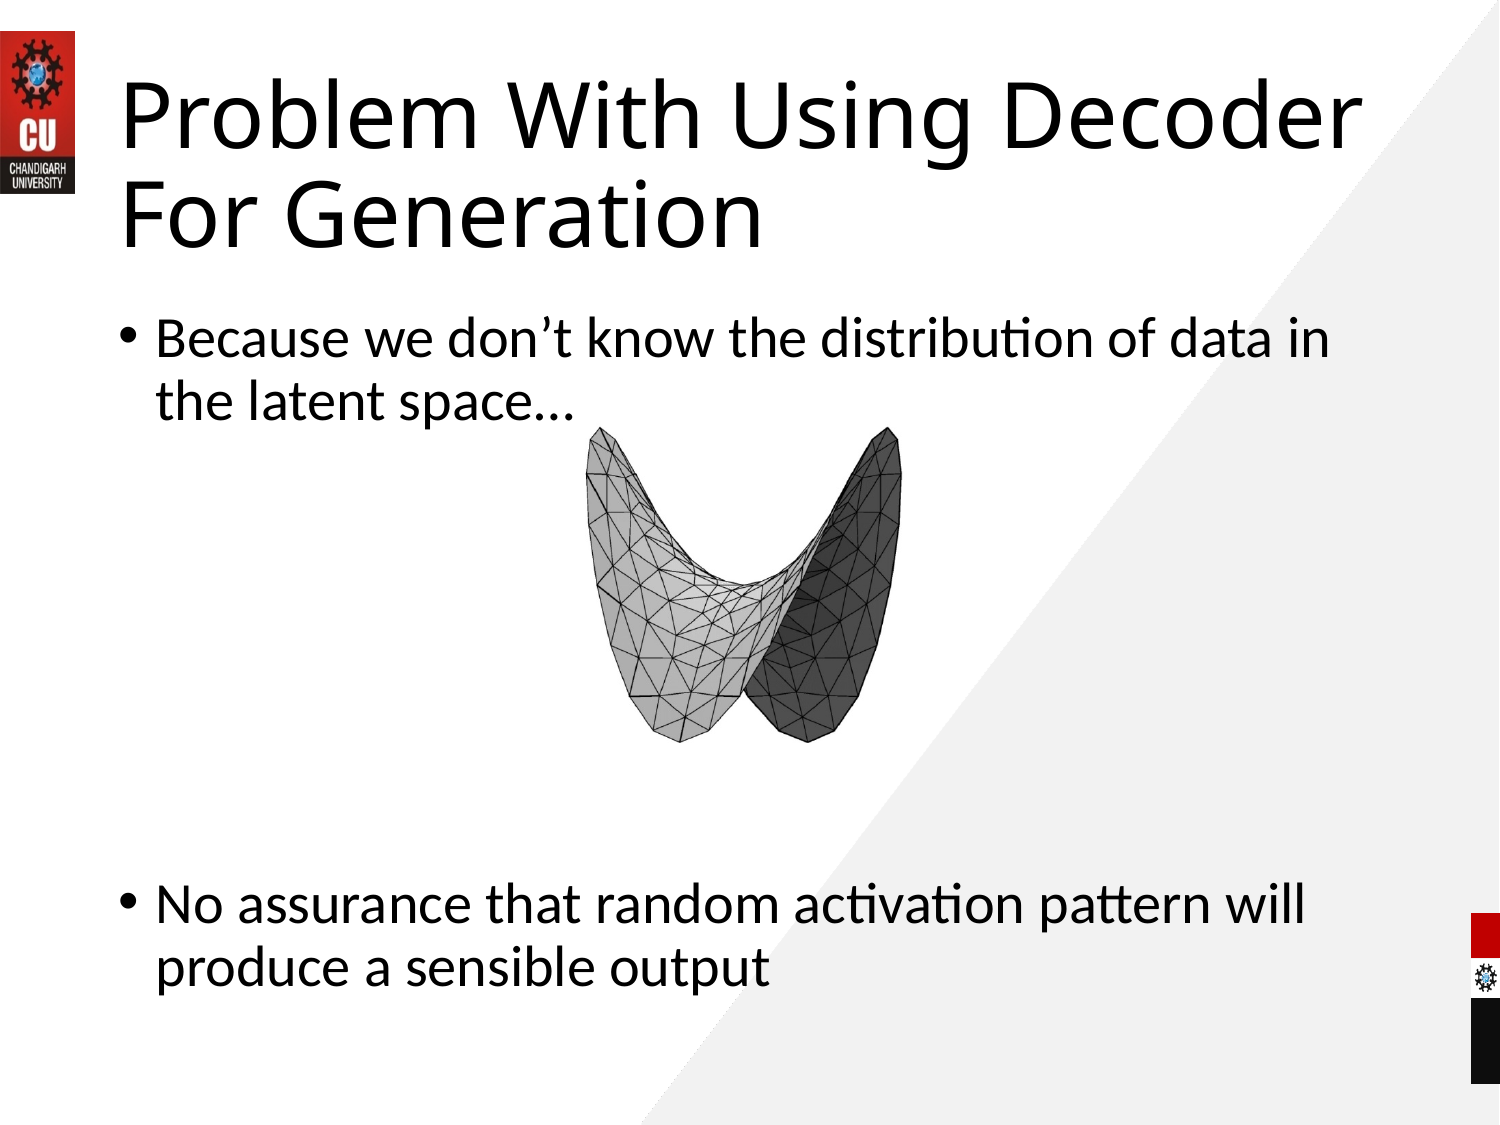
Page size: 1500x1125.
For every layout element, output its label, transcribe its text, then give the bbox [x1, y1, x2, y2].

list Because we don’t know the distribution of data in the latent space… No assurance that random activation pattern will produce a sensible output [103, 299, 1397, 1014]
title Problem With Using Decoder For Generation [103, 59, 1397, 278]
picture [0, 0, 1500, 1125]
